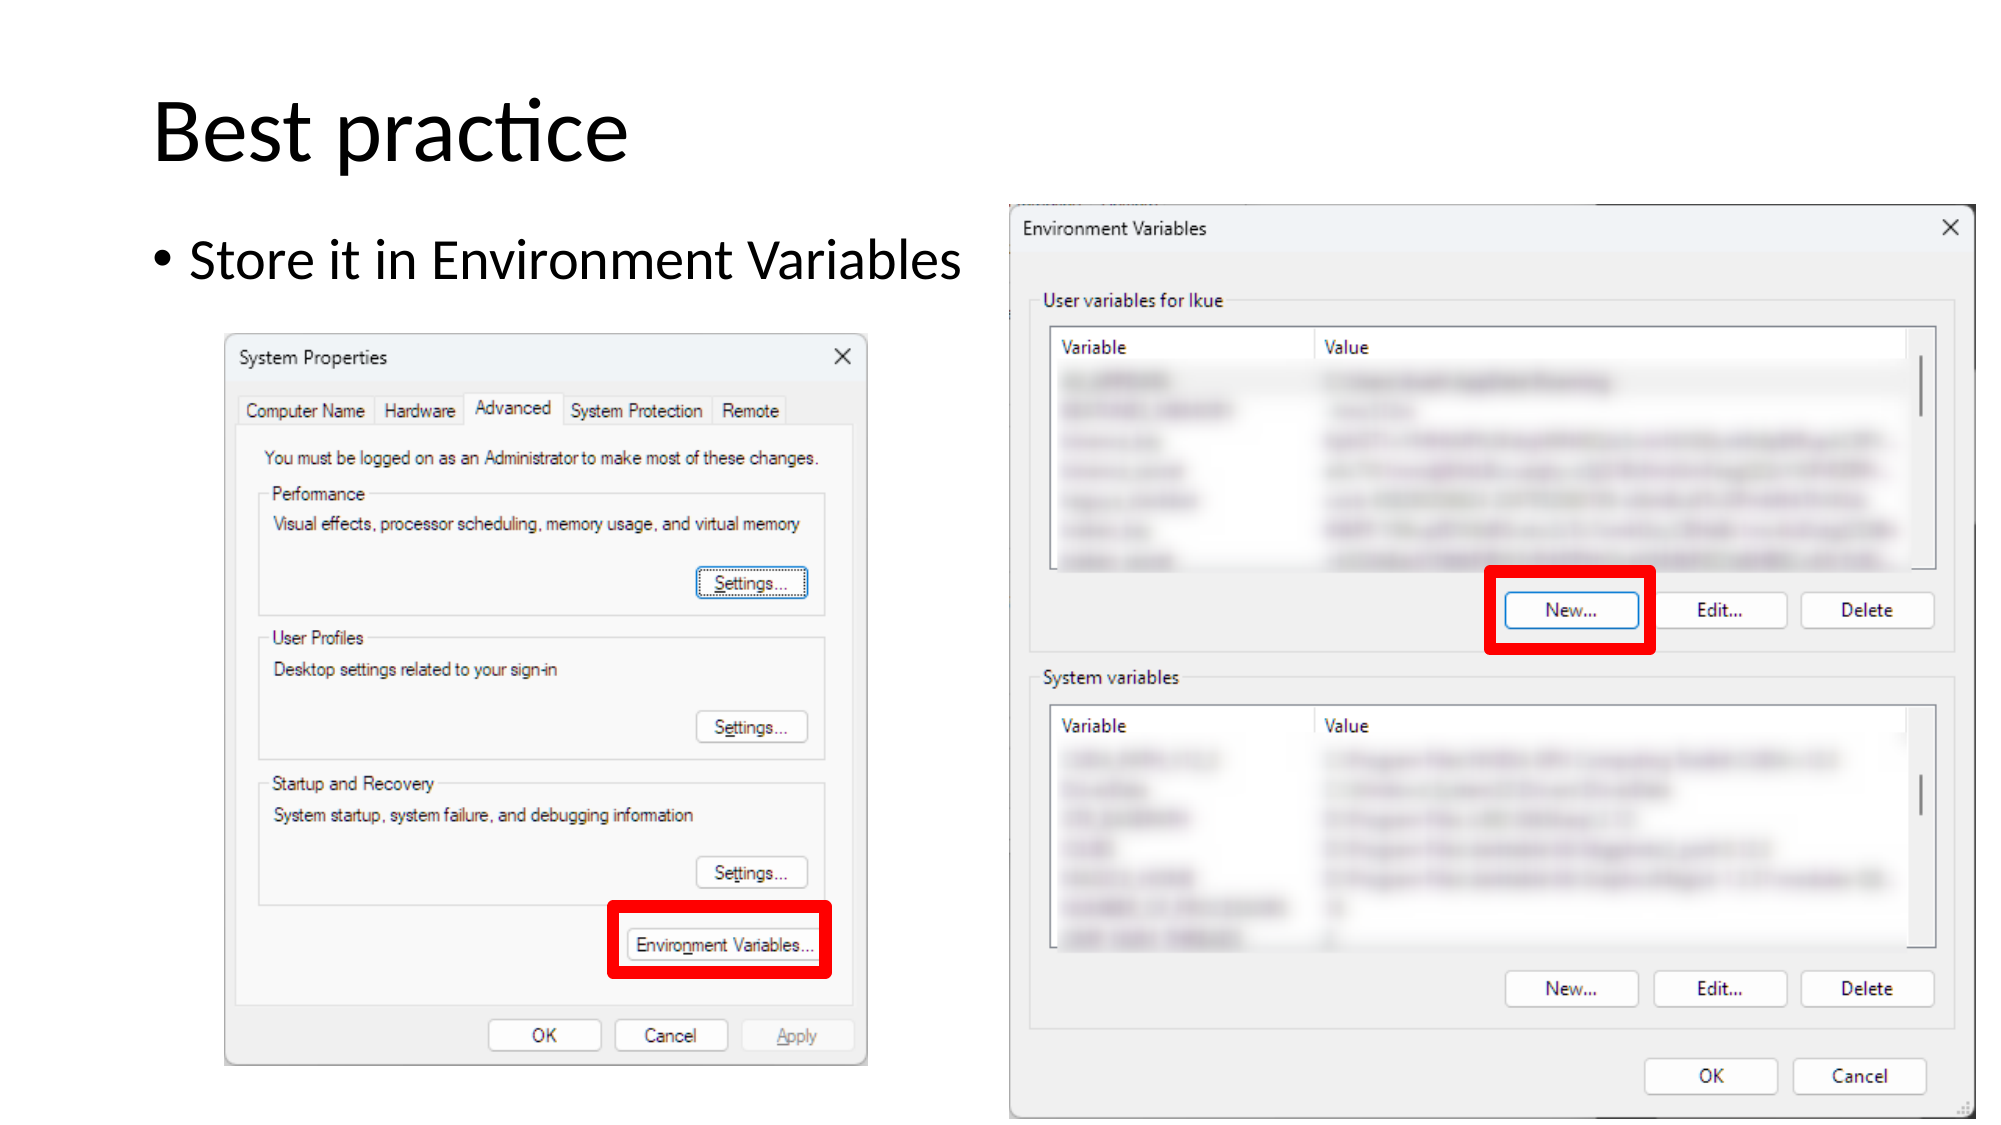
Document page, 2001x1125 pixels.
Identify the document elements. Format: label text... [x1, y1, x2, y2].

title Best practice [137, 59, 1863, 205]
list Store it in Environment Variables [137, 221, 1009, 1014]
picture [224, 333, 869, 1066]
picture [1009, 204, 1976, 1120]
